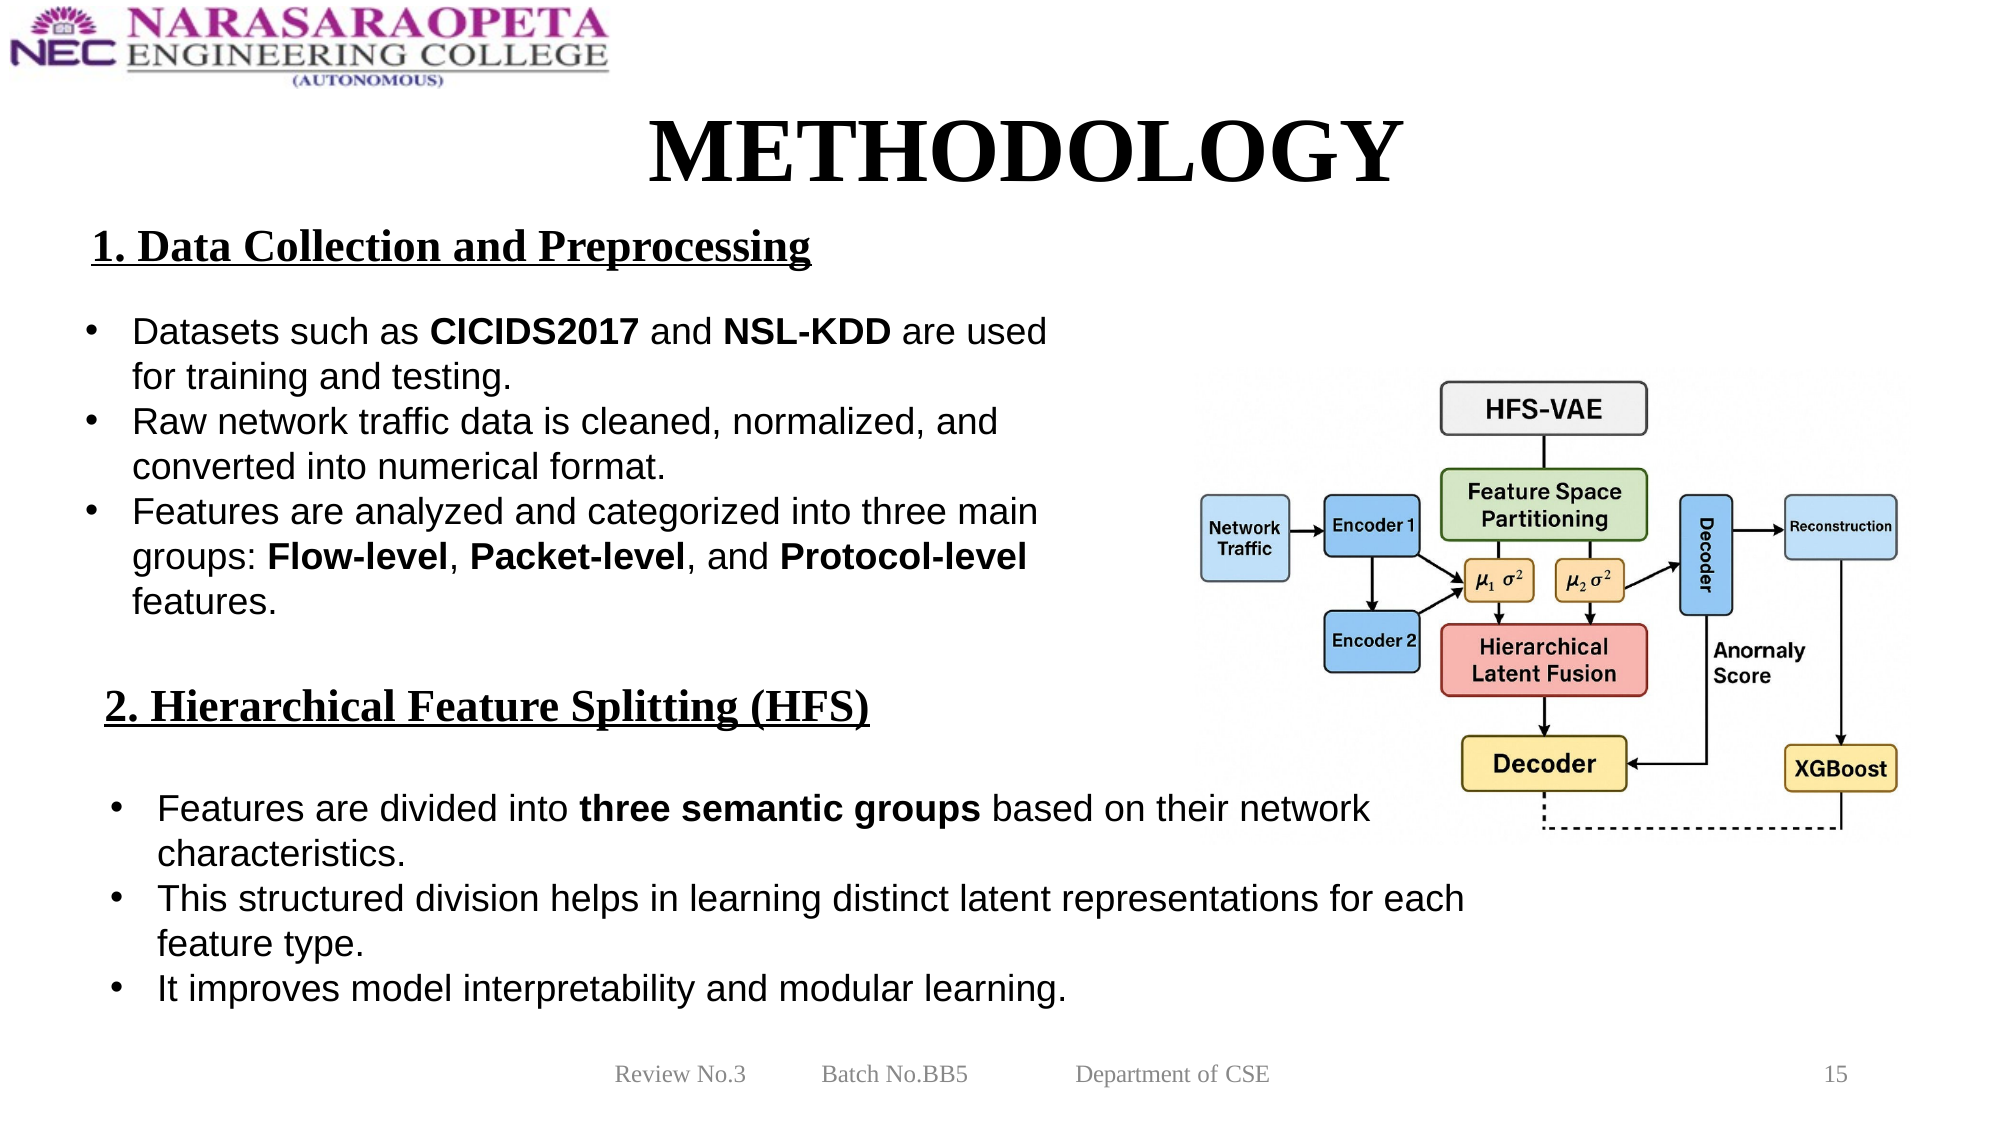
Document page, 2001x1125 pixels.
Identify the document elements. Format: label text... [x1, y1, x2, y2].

slide_number 15 [1821, 1058, 1857, 1125]
text_box Features are divided into three semantic groups based on their network characteristics. This structured division helps in learning distinct latent representations for each feature type. It improves model interpretability and modular learning. [95, 776, 1512, 1017]
title METHODOLOGY [171, 46, 1829, 278]
picture [9, 6, 611, 89]
text_box Review No.3 [612, 1058, 819, 1088]
text_box 2. Hierarchical Feature Splitting (HFS) [89, 668, 1090, 739]
footer Batch No.BB5 [819, 1058, 1009, 1125]
text_box Datasets such as CICIDS2017 and NSL-KDD are used for training and testing. Raw network traffic data is cleaned, normalized, and converted into numerical format. Features are analyzed and categorized into three main groups: Flow-level, Packet-level, and Protocol-level features. [70, 299, 1071, 630]
text_box 1. Data Collection and Preprocessing [76, 207, 1072, 278]
text_box Department of CSE [1073, 1058, 1274, 1088]
picture [1194, 367, 1911, 846]
